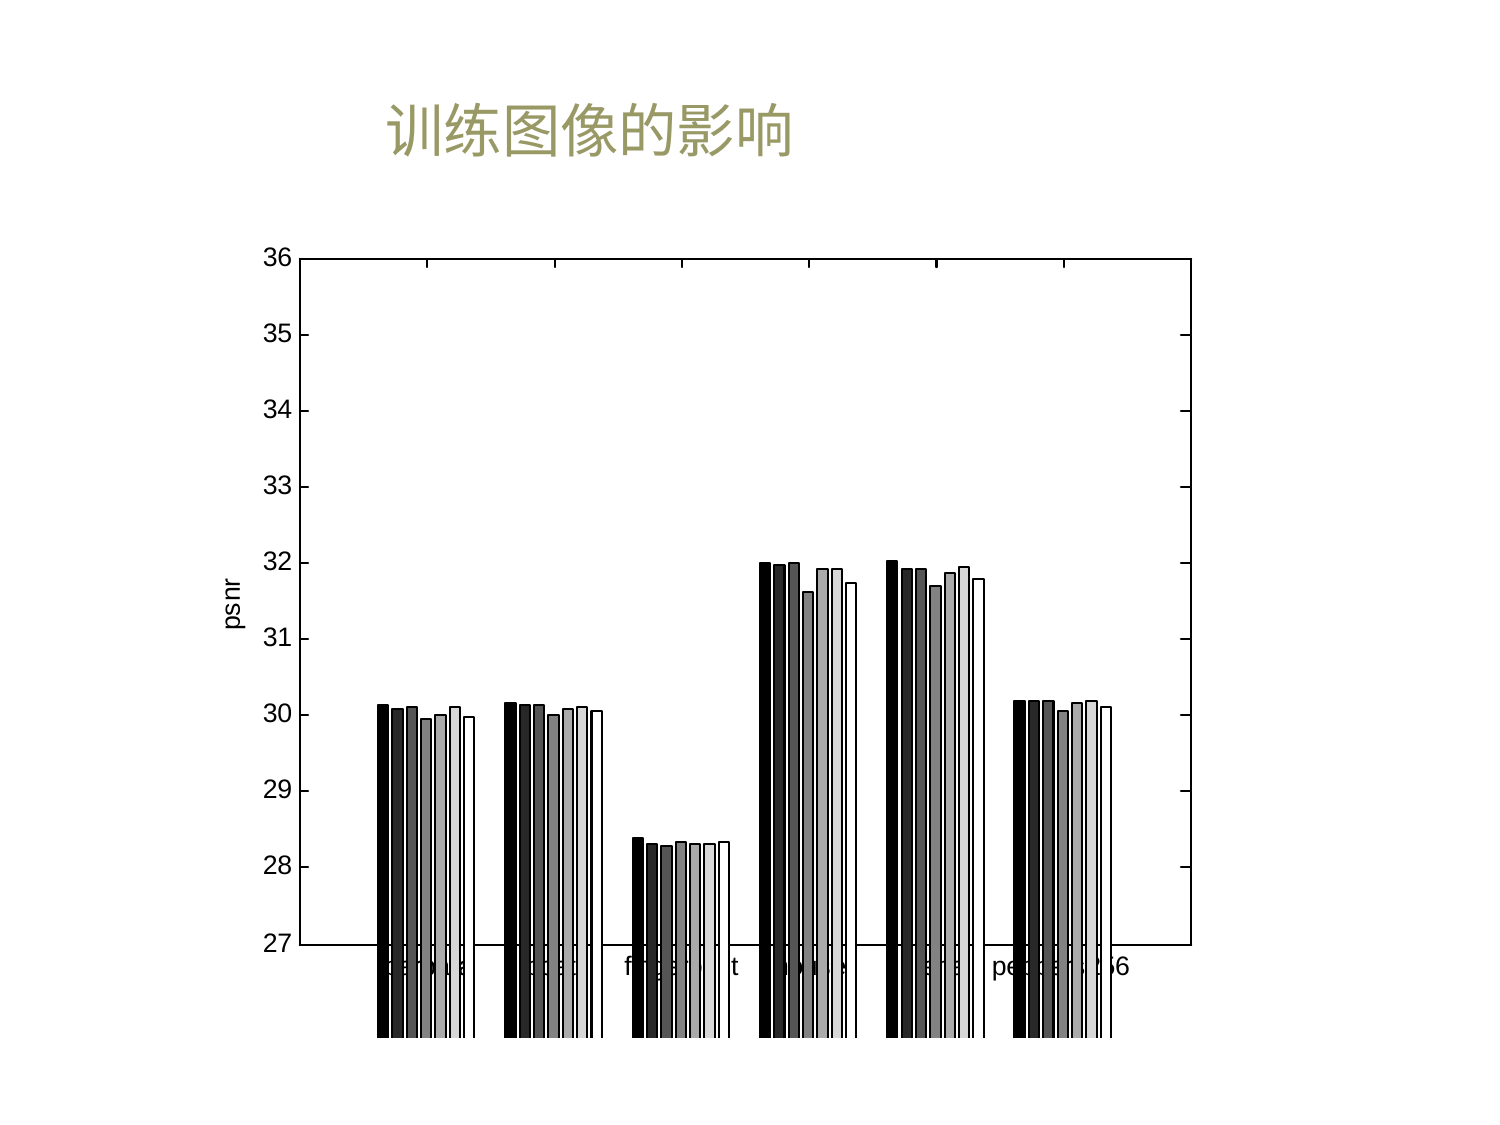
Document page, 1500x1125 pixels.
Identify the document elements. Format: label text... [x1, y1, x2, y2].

picture [149, 195, 1301, 1038]
text_box 训练图像的影响 [370, 86, 809, 172]
